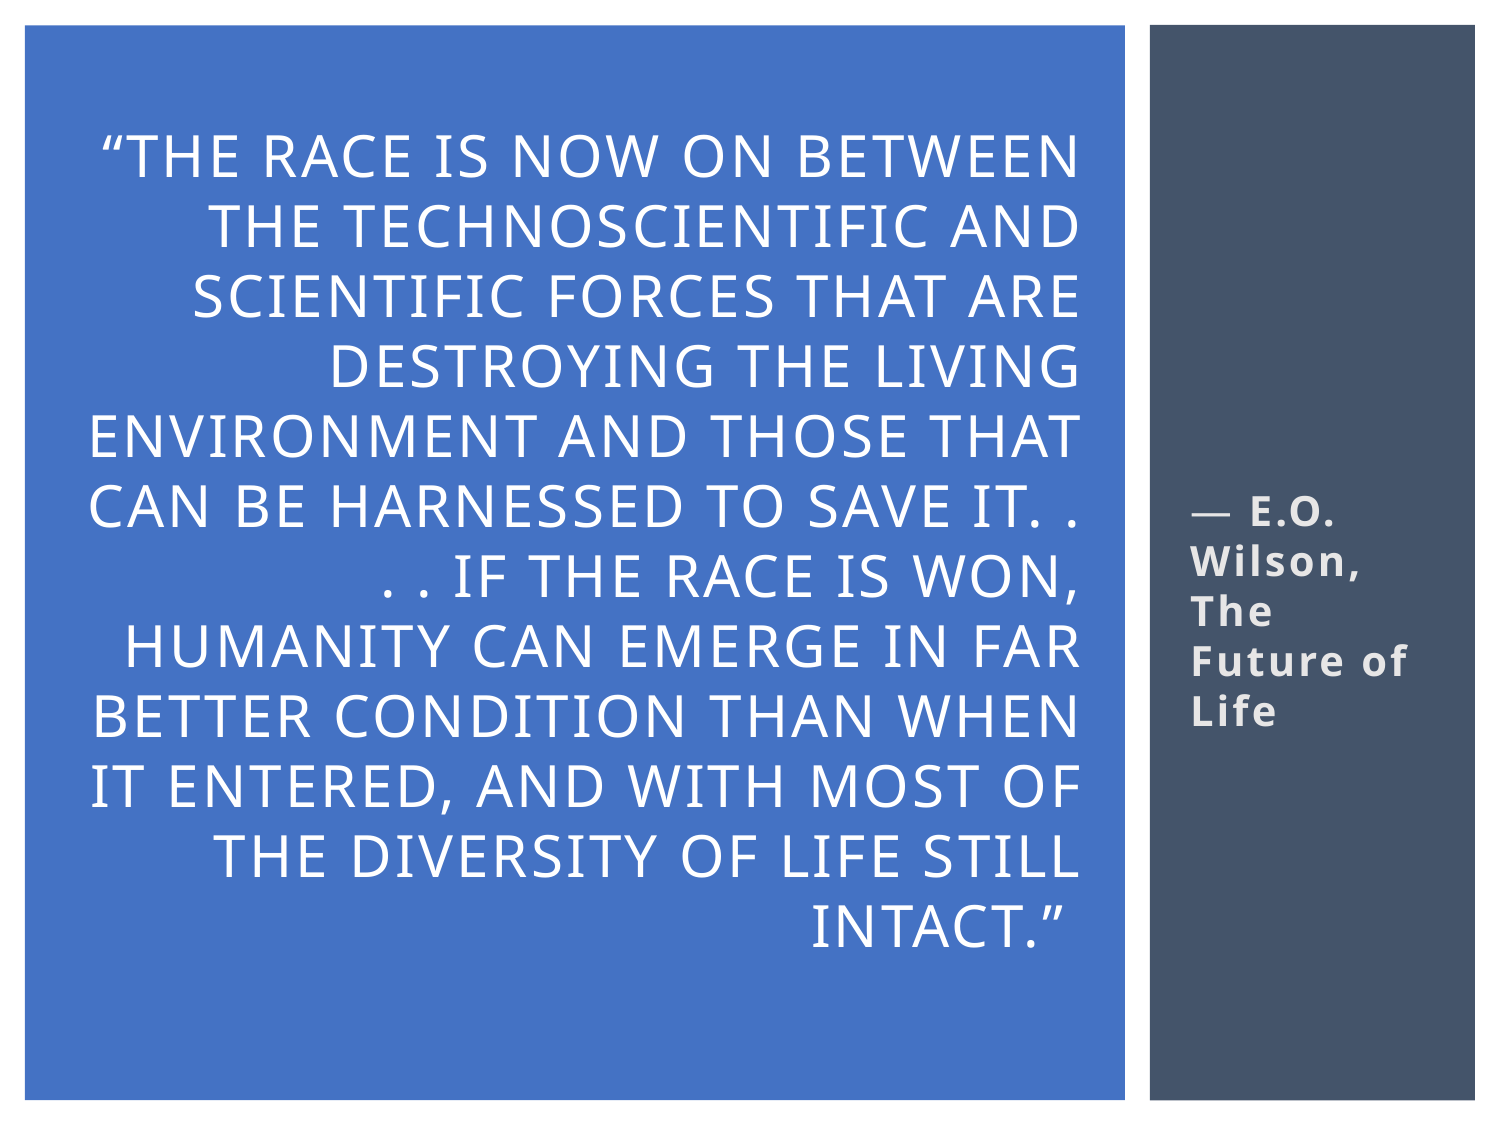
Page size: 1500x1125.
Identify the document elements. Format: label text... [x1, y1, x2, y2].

title “The race is now on between the technoscientific and scientific forces that are destroying the living environment and those that can be harnessed to save it. . . . If the race is won, humanity can emerge in far better condition than when it entered, and with most of the diversity of life still intact.” [62, 474, 1100, 745]
list ― E.O. Wilson, The Future of Life [1175, 474, 1438, 745]
